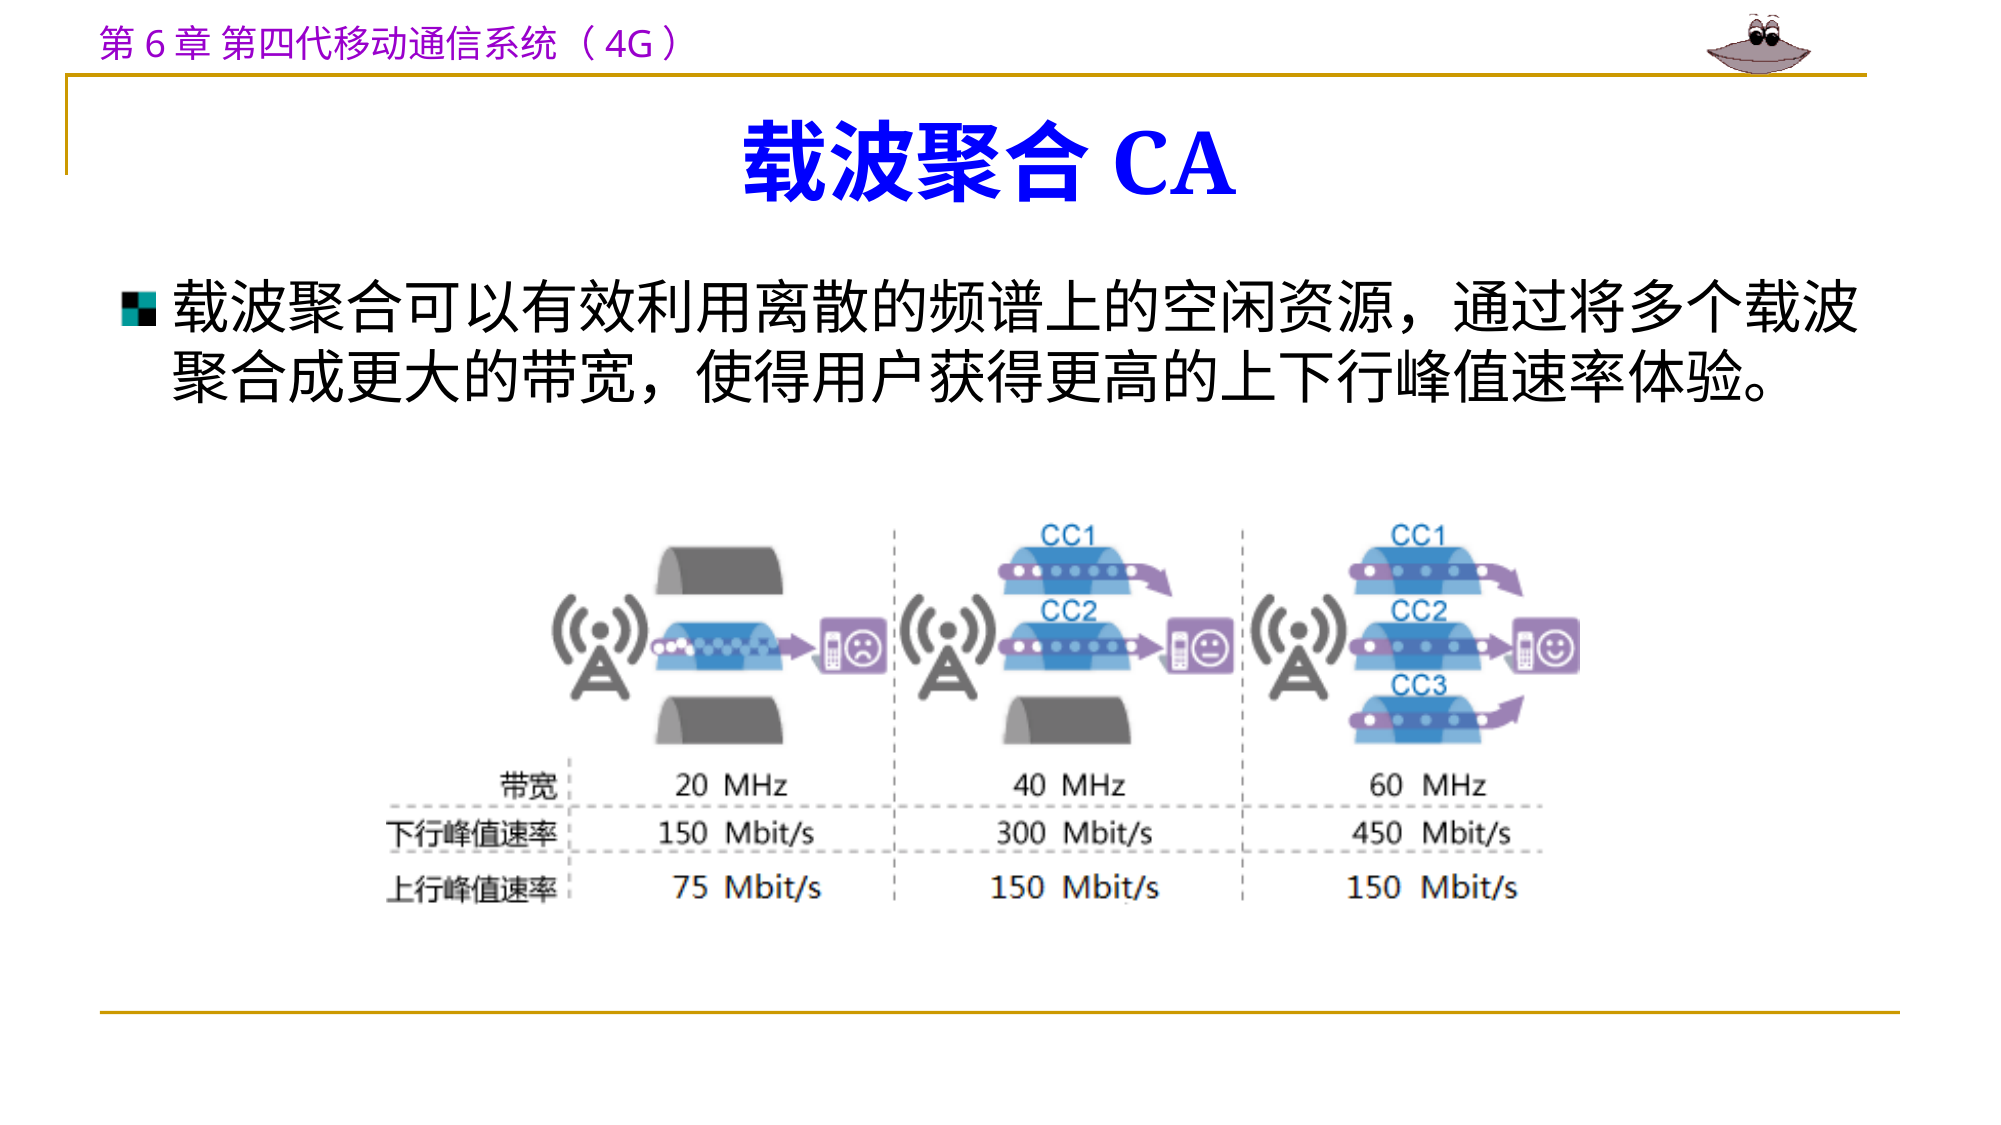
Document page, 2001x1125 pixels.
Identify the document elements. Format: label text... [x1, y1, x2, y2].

picture [1650, 0, 1817, 87]
picture [114, 284, 156, 326]
list 载波聚合可以有效利用离散的频谱上的空闲资源，通过将多个载波聚合成更大的带宽，使得用户获得更高的上下行峰值速率体验。 [99, 262, 1901, 1006]
title 载波聚合CA [99, 99, 1901, 233]
picture [386, 521, 1580, 907]
